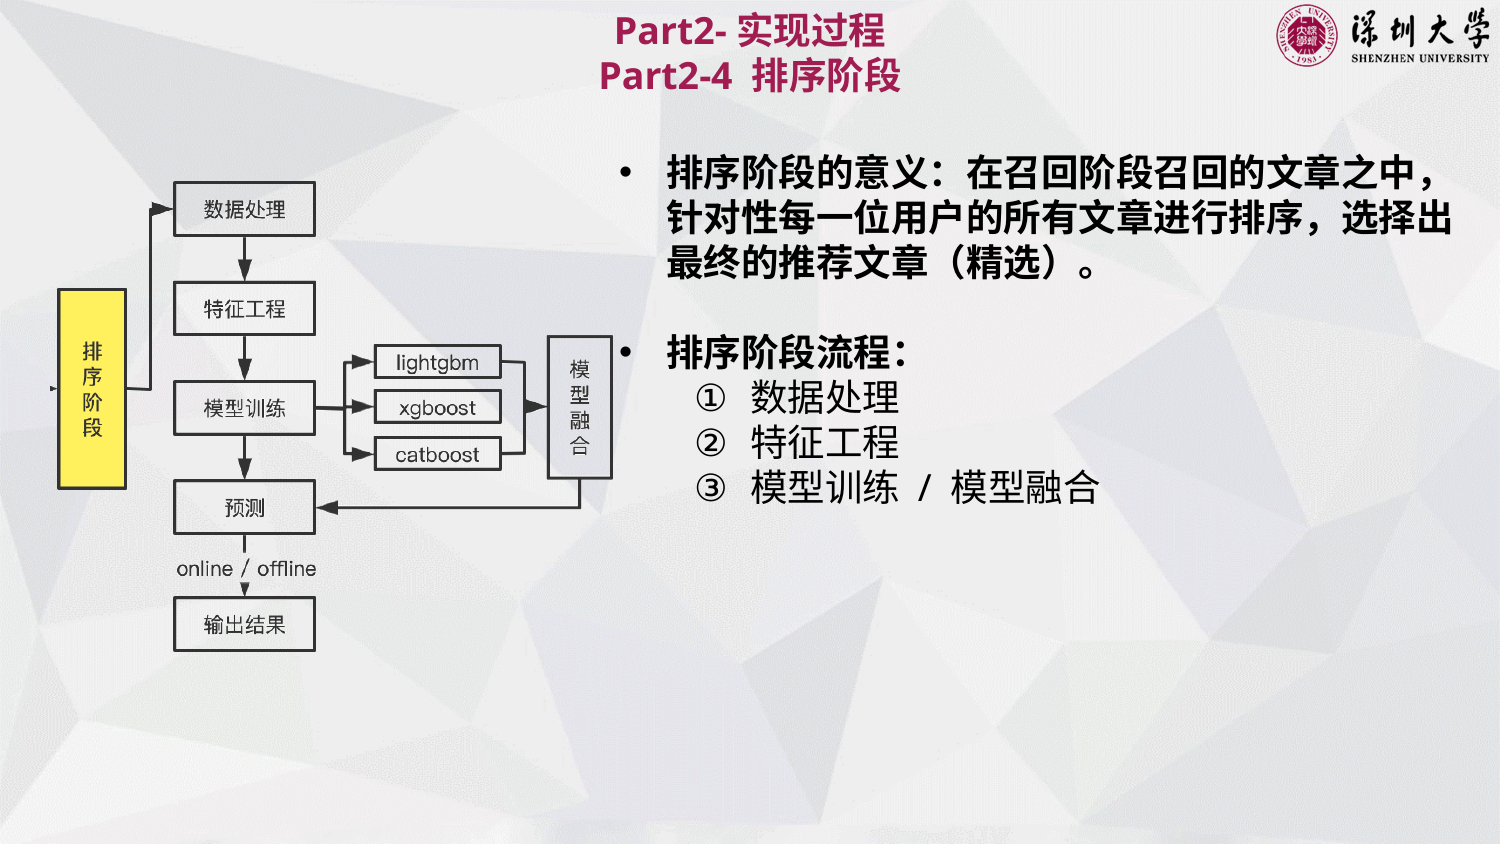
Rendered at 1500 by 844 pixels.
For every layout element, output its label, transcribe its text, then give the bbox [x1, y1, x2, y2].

text_box Part2-实现过程 Part2-4 排序阶段 [0, 0, 1500, 105]
picture [0, 105, 1500, 844]
text_box 排序阶段的意义：在召回阶段召回的文章之中，针对性每一位用户的所有文章进行排序，选择出最终的推荐文章（精选）。 排序阶段流程： 数据处理 特征工程 模型训练 / 模型融合 [626, 141, 1500, 517]
picture [1255, 0, 1500, 74]
